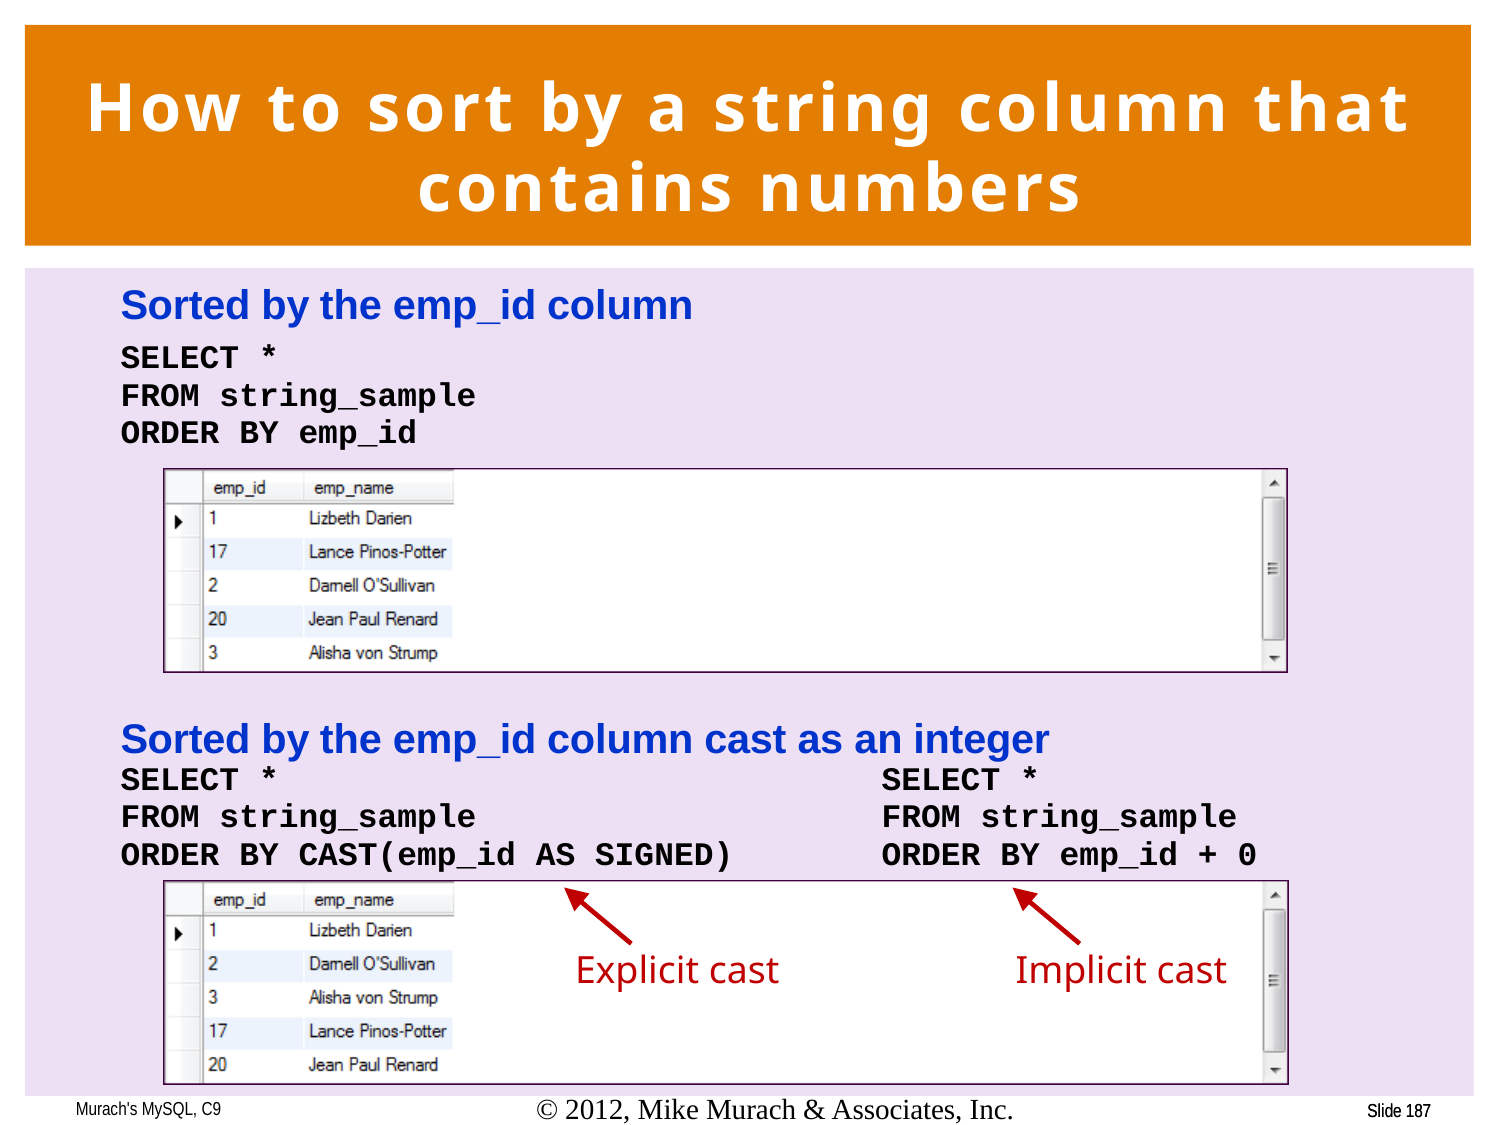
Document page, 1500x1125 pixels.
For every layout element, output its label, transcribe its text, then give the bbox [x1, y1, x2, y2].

picture [162, 468, 1288, 674]
title How to sort by a string column that contains numbers [62, 58, 1438, 232]
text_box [1012, 887, 1080, 944]
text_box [563, 887, 632, 944]
slide_number Murach's MySQL, C9 [60, 1085, 411, 1125]
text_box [63, 268, 1415, 1029]
footer © 2012, Mike Murach & Associates, Inc. [500, 1094, 1050, 1125]
picture [162, 879, 1290, 1085]
